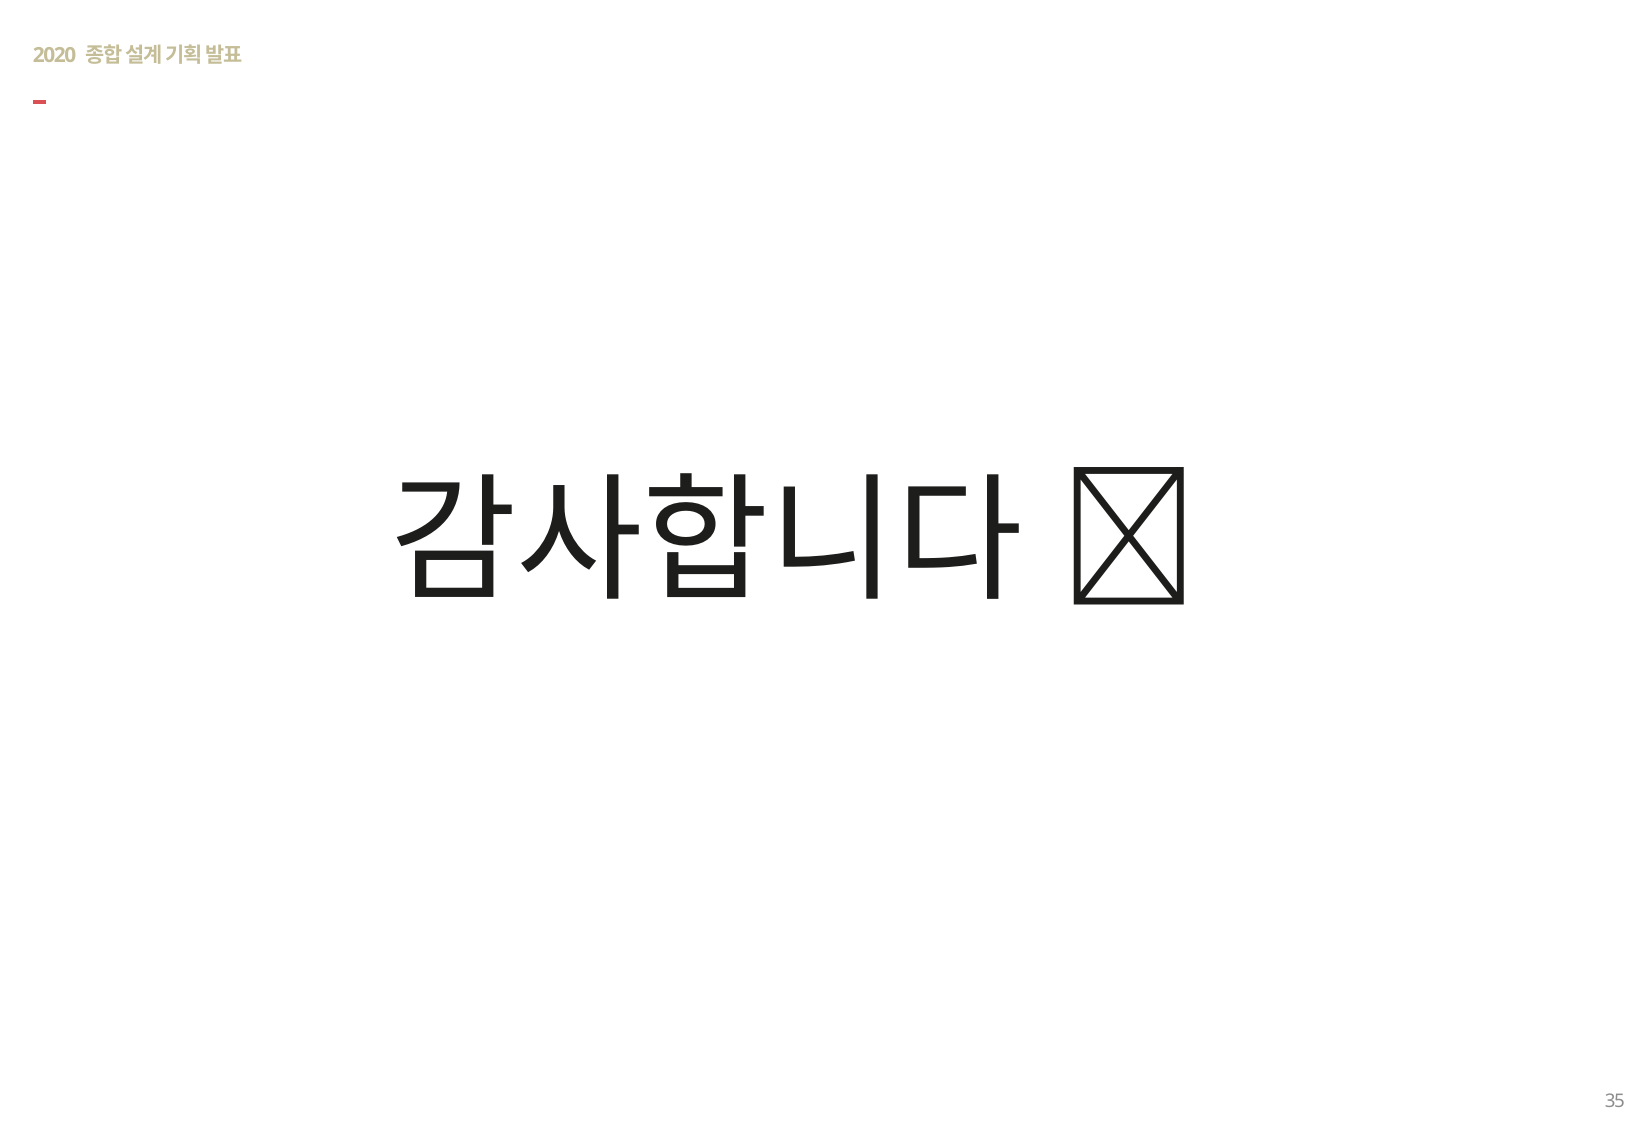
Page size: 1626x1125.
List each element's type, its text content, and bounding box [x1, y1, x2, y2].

text_box 감사합니다  [198, 505, 1390, 563]
title 2020 종합 설계 기획 발표 [32, 19, 482, 90]
slide_number 35 [1556, 1077, 1625, 1125]
